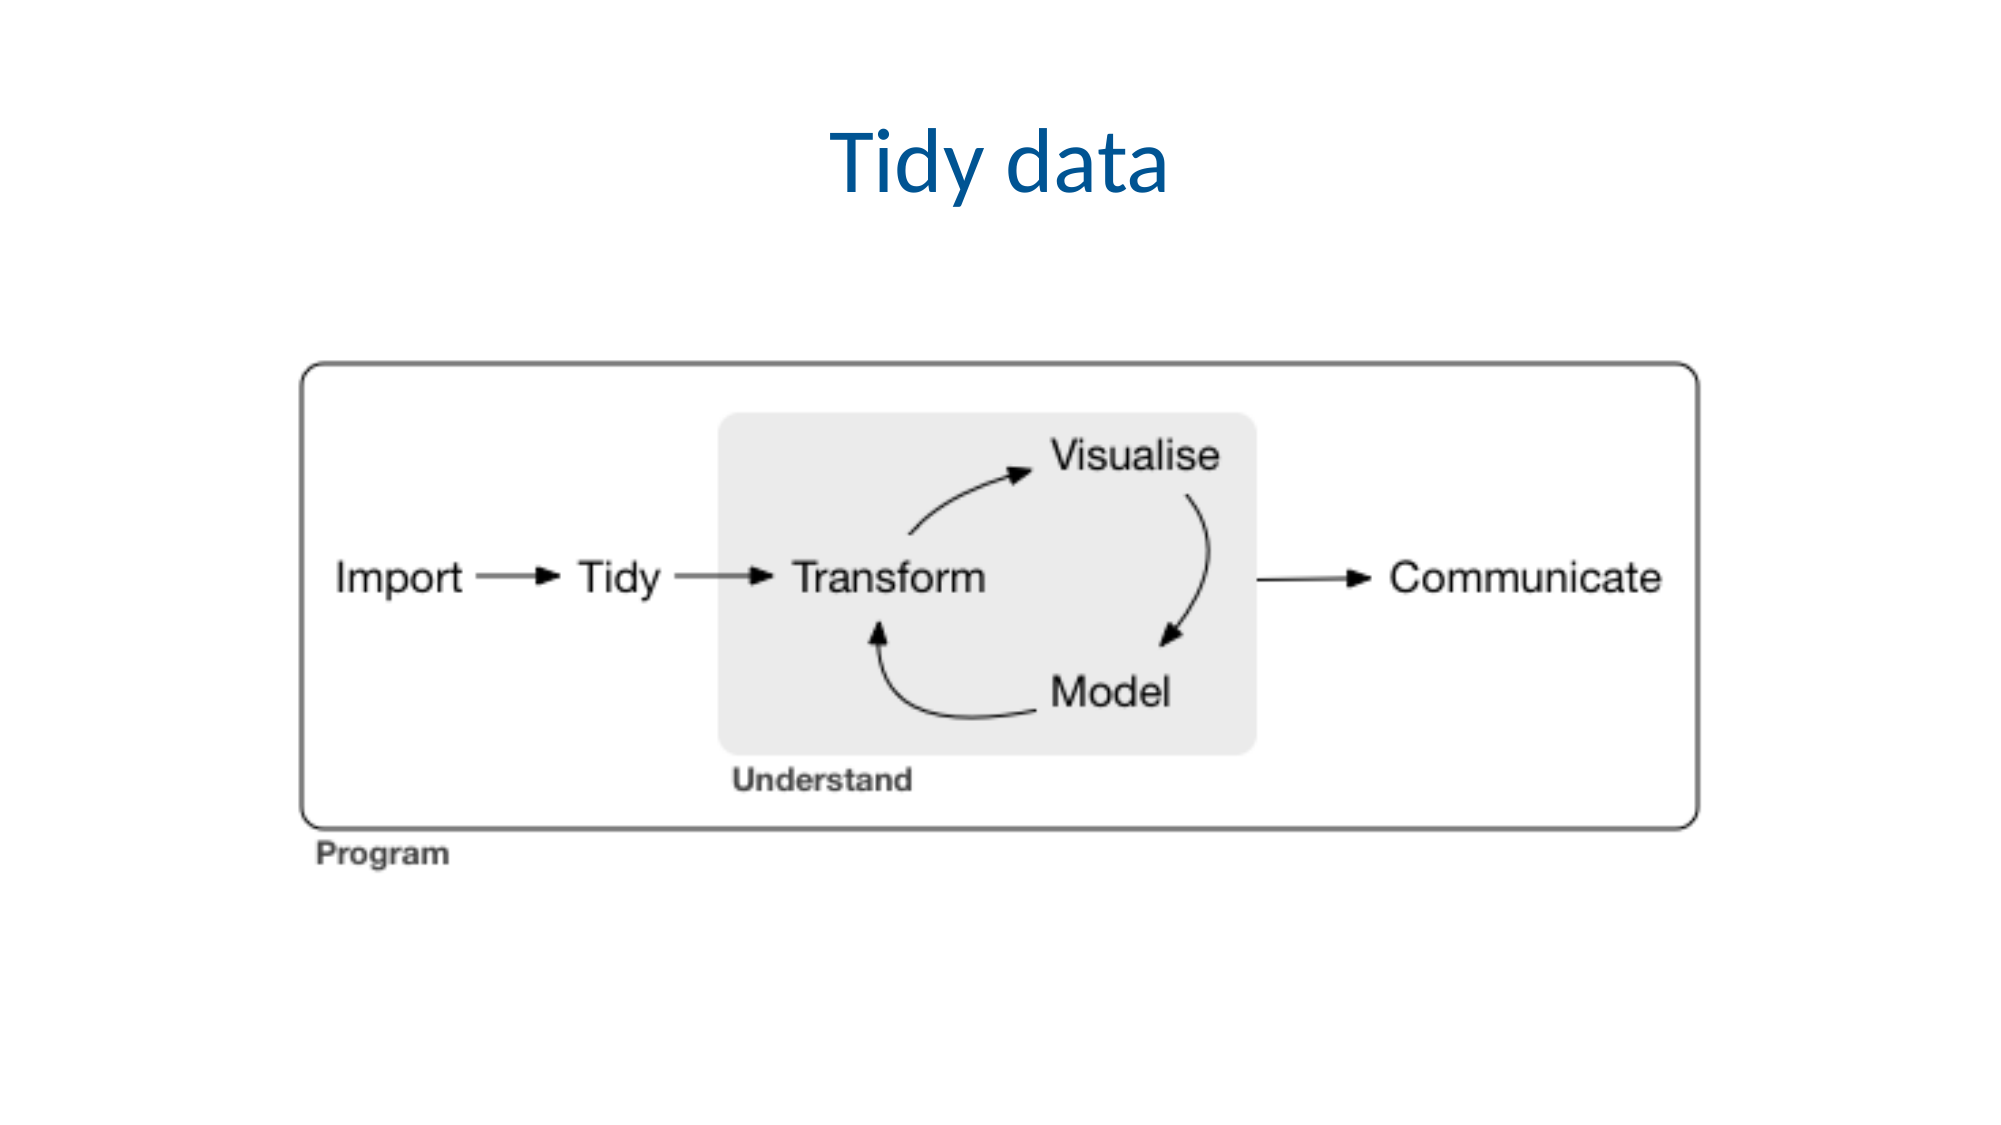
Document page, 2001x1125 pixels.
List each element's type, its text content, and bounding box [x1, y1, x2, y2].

picture [296, 30, 2000, 876]
title Tidy data [754, 100, 1246, 229]
